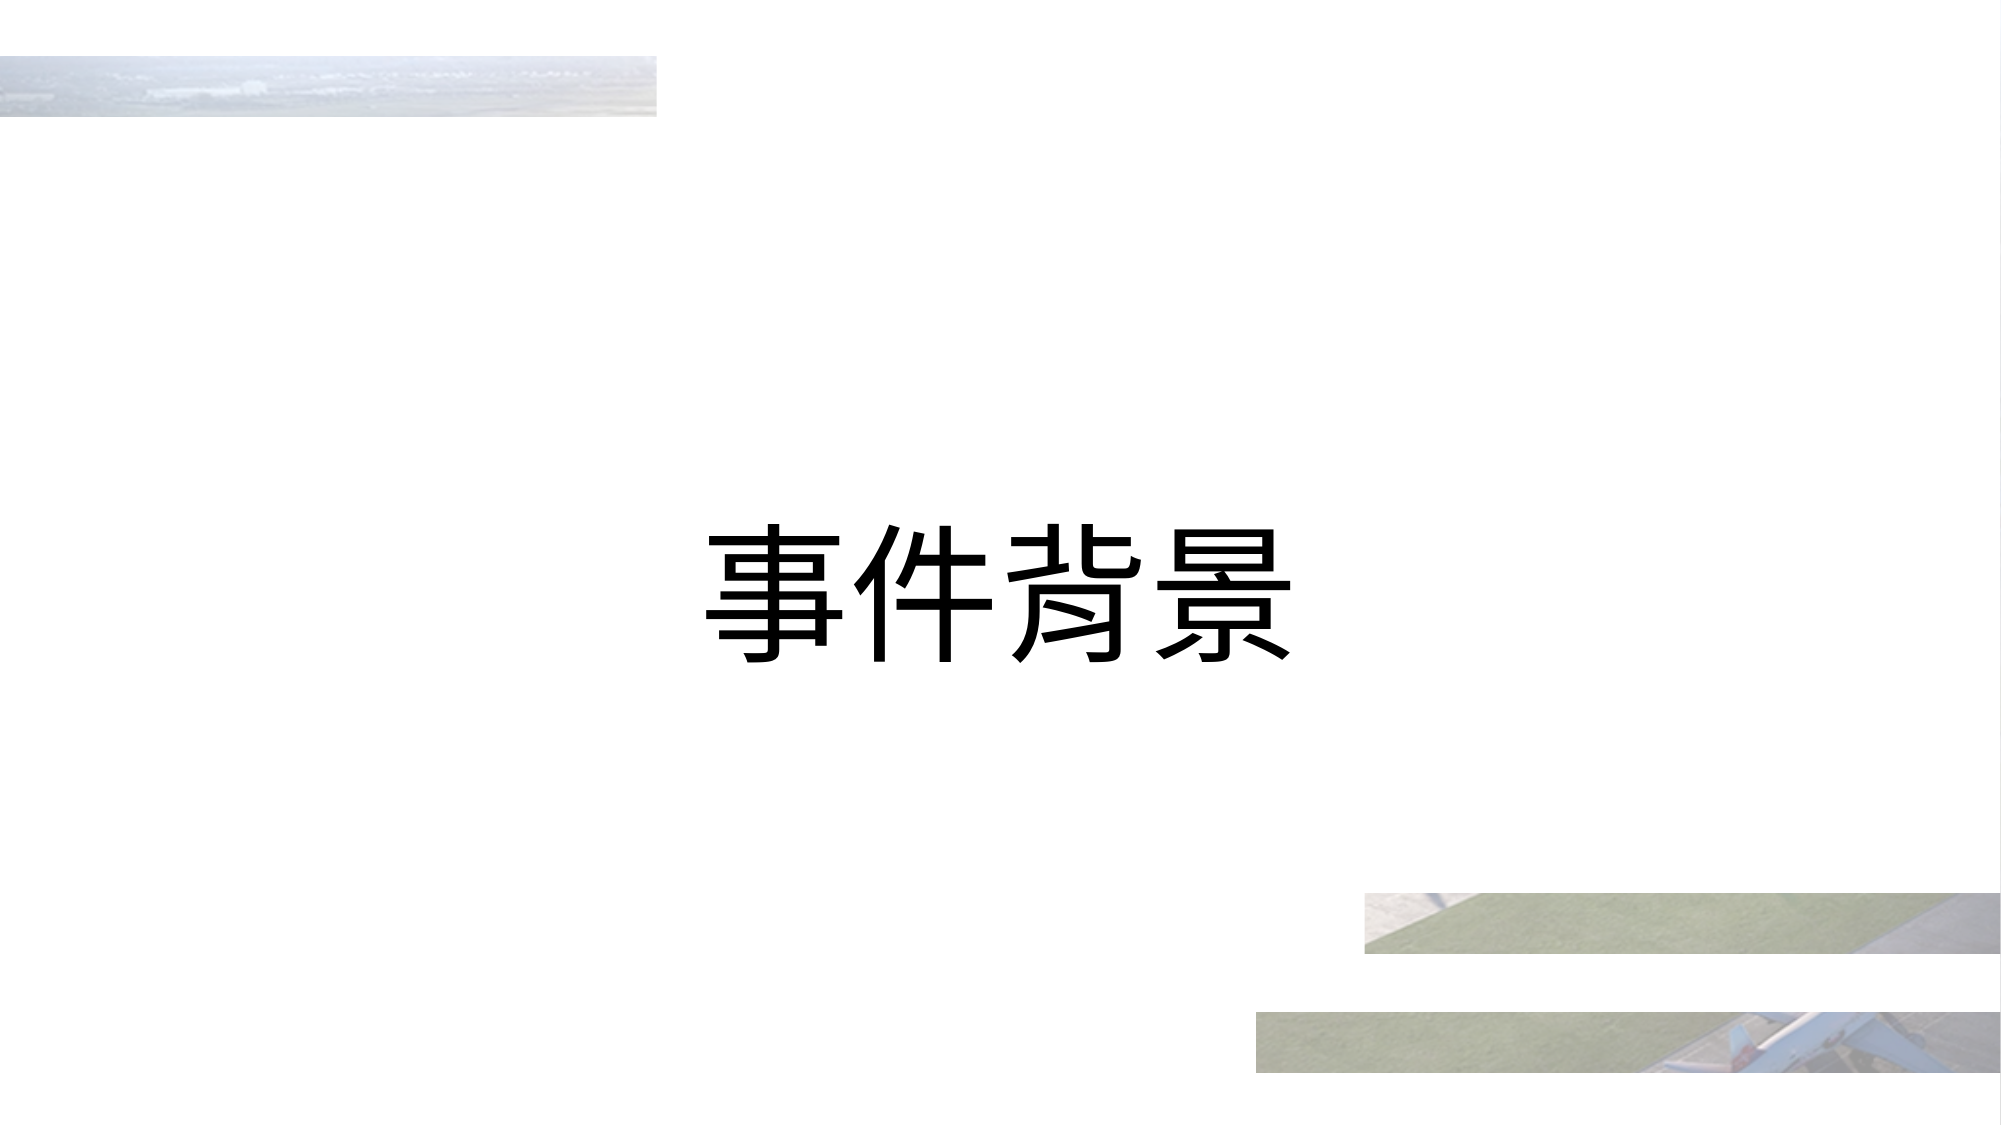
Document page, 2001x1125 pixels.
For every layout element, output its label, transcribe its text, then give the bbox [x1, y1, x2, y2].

text_box 事件背景 [49, 402, 1951, 688]
